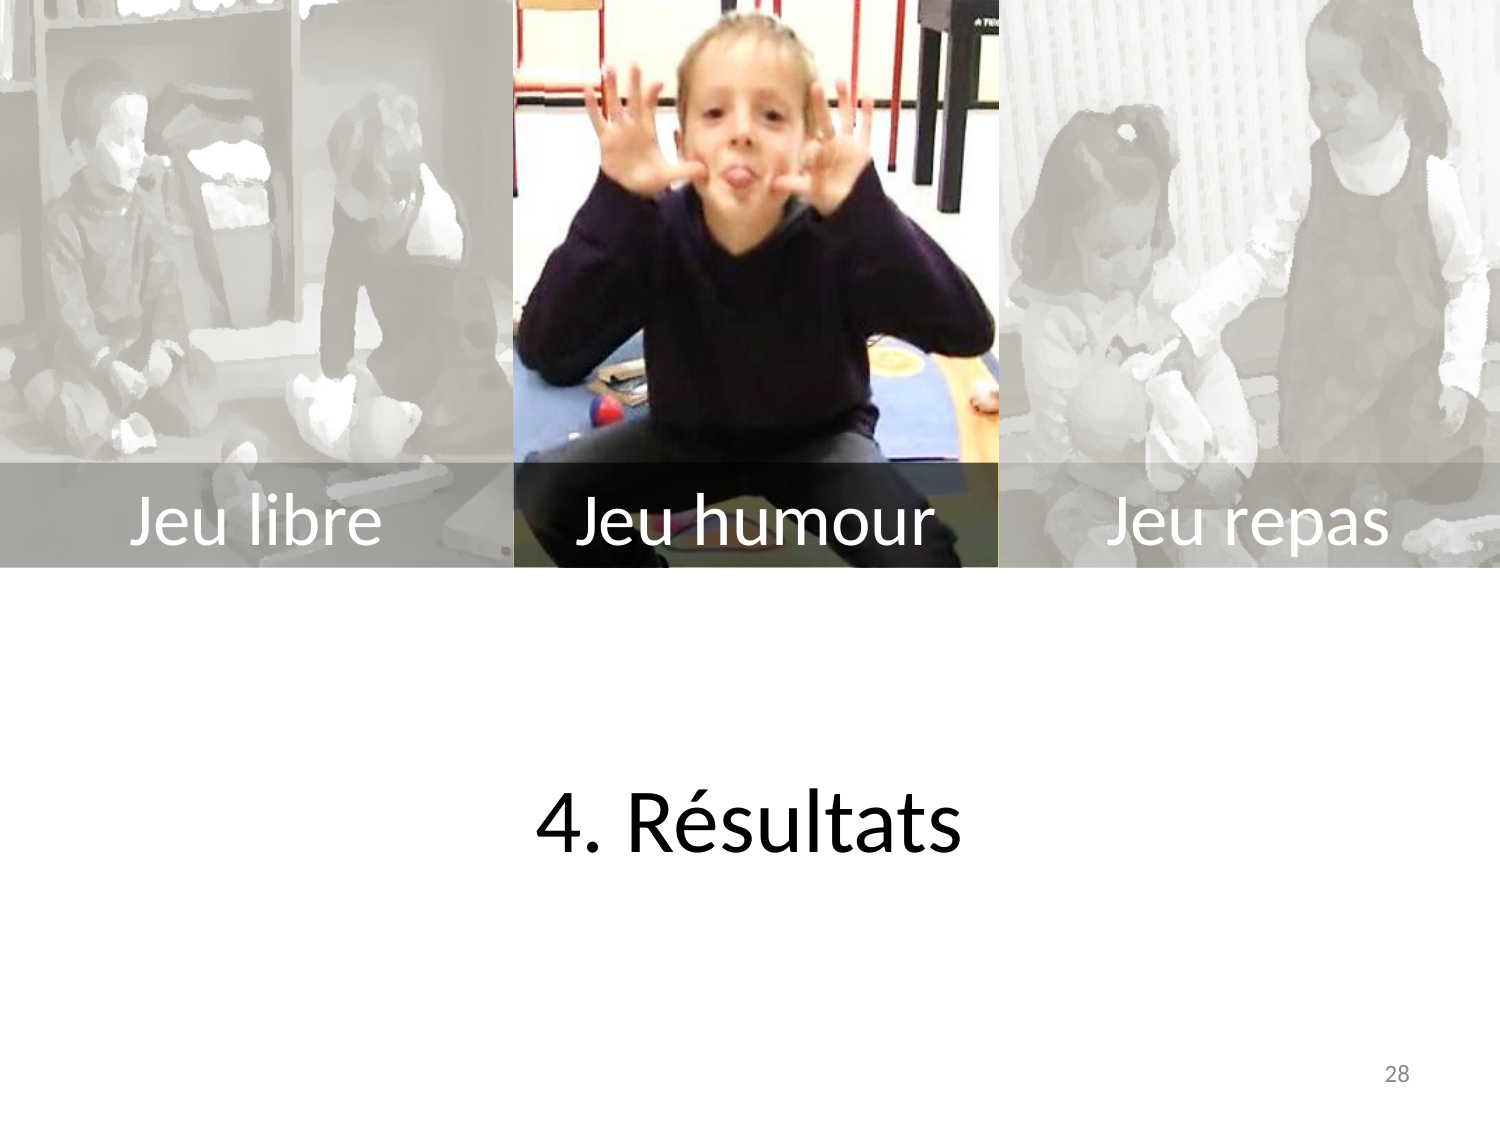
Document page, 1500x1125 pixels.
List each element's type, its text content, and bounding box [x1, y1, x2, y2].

title 4. Résultats [0, 721, 1500, 910]
slide_number 28 [1074, 1042, 1425, 1103]
picture [0, 0, 1500, 569]
